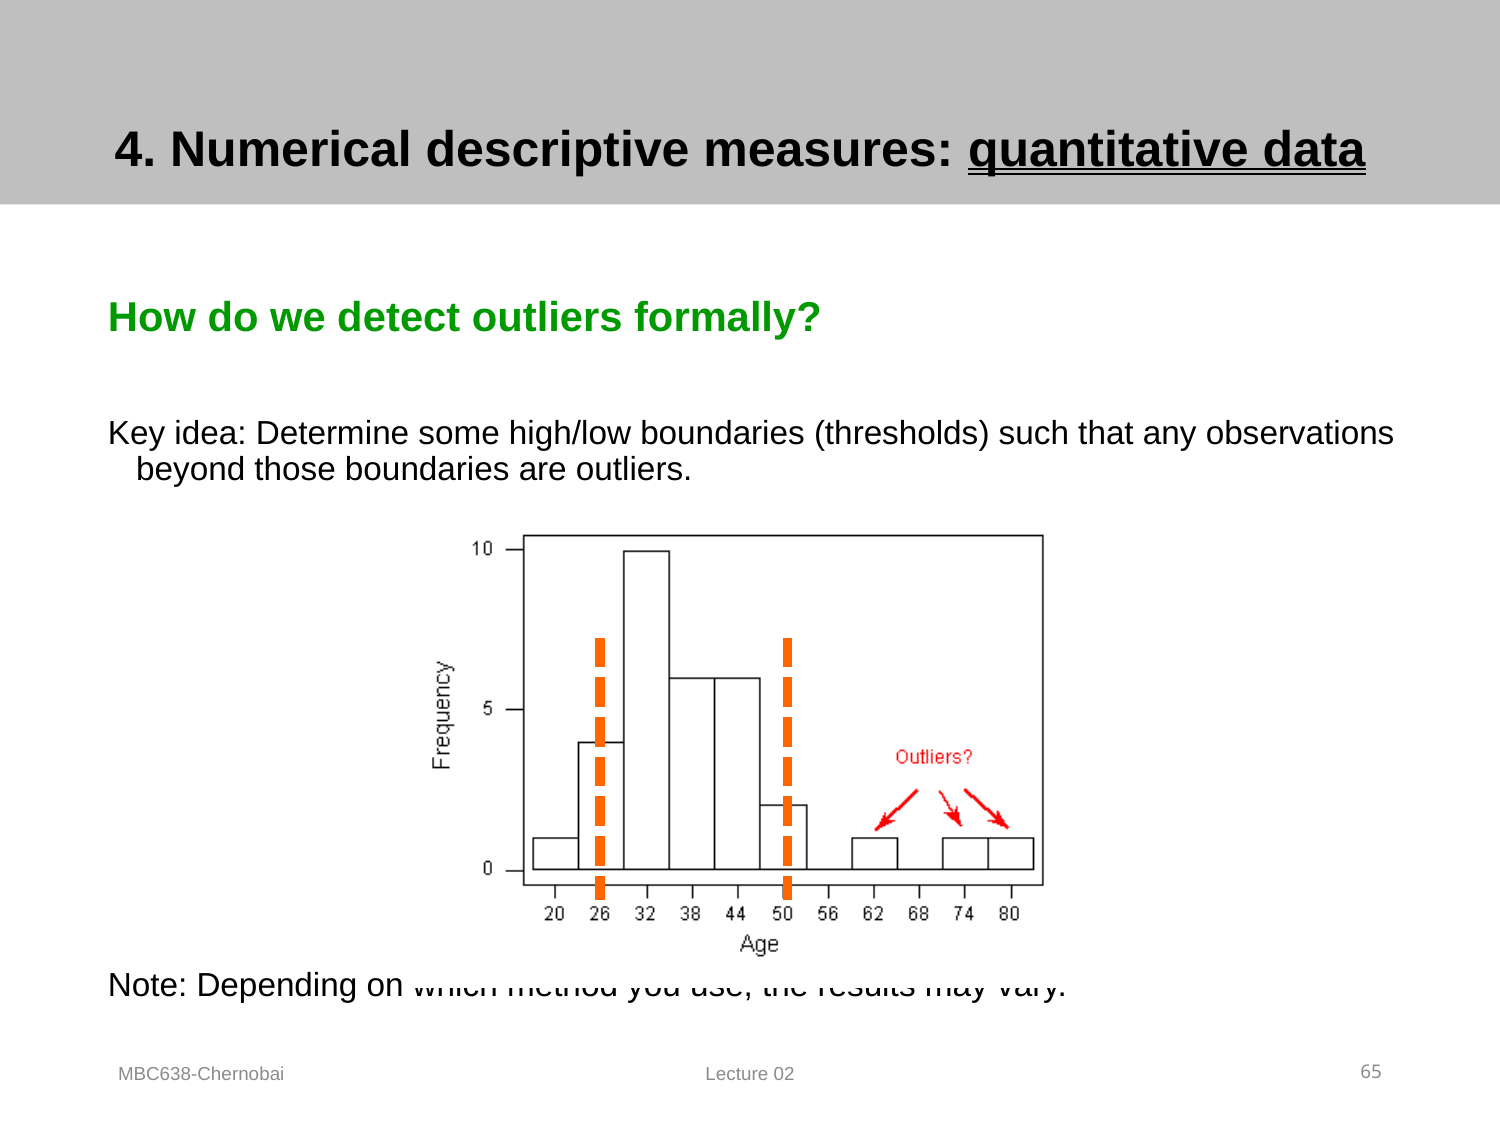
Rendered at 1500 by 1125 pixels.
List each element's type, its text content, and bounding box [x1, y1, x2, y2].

slide_number MBC638-Chernobai [103, 1042, 441, 1103]
slide_number 65 [1059, 1042, 1397, 1103]
footer Lecture 02 [496, 1042, 1004, 1103]
list How do we detect outliers formally? Key idea: Determine some high/low boundaries (thresholds) such that any observations beyond those boundaries are outliers. Note: Depending on which method you use, the results may vary. [92, 287, 1438, 1043]
text_box [0, 0, 1500, 205]
picture [406, 499, 1094, 988]
title 4. Numerical descriptive measures: quantitative data [99, 41, 1394, 259]
